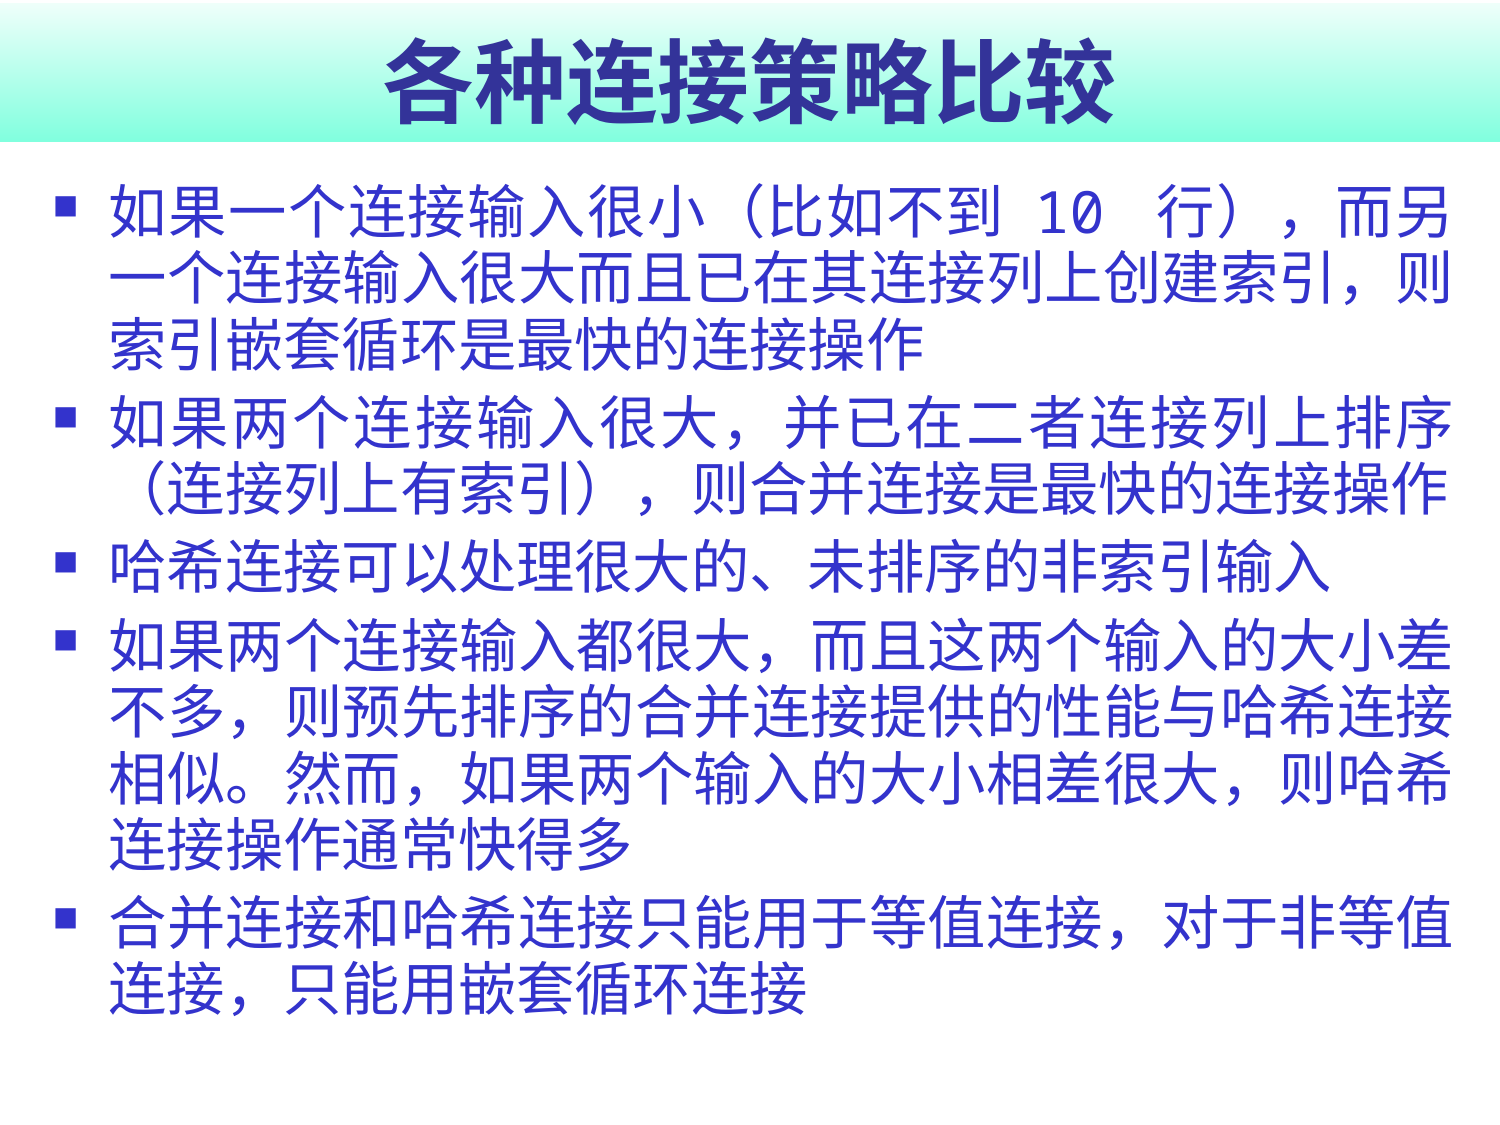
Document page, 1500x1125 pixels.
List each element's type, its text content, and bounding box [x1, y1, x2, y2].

title 各种连接策略比较 [0, 2, 1500, 143]
list 如果一个连接输入很小（比如不到 10 行），而另一个连接输入很大而且已在其连接列上创建索引，则索引嵌套循环是最快的连接操作 如果两个连接输入很大，并已在二者连接列上排序（连接列上有索引），则合并连接是最快的连接操作 哈希连接可以处理很大的、未排序的非索引输入 如果两个连接输入都很大，而且这两个输入的大小差不多，则预先排序的合并连接提供的性能与哈希连接相似。然而，如果两个输入的大小相差很大，则哈希连接操作通常快得多 合并连接和哈希连接只能用于等值连接，对于非等值连接，只能用嵌套循环连接 [37, 172, 1470, 1095]
